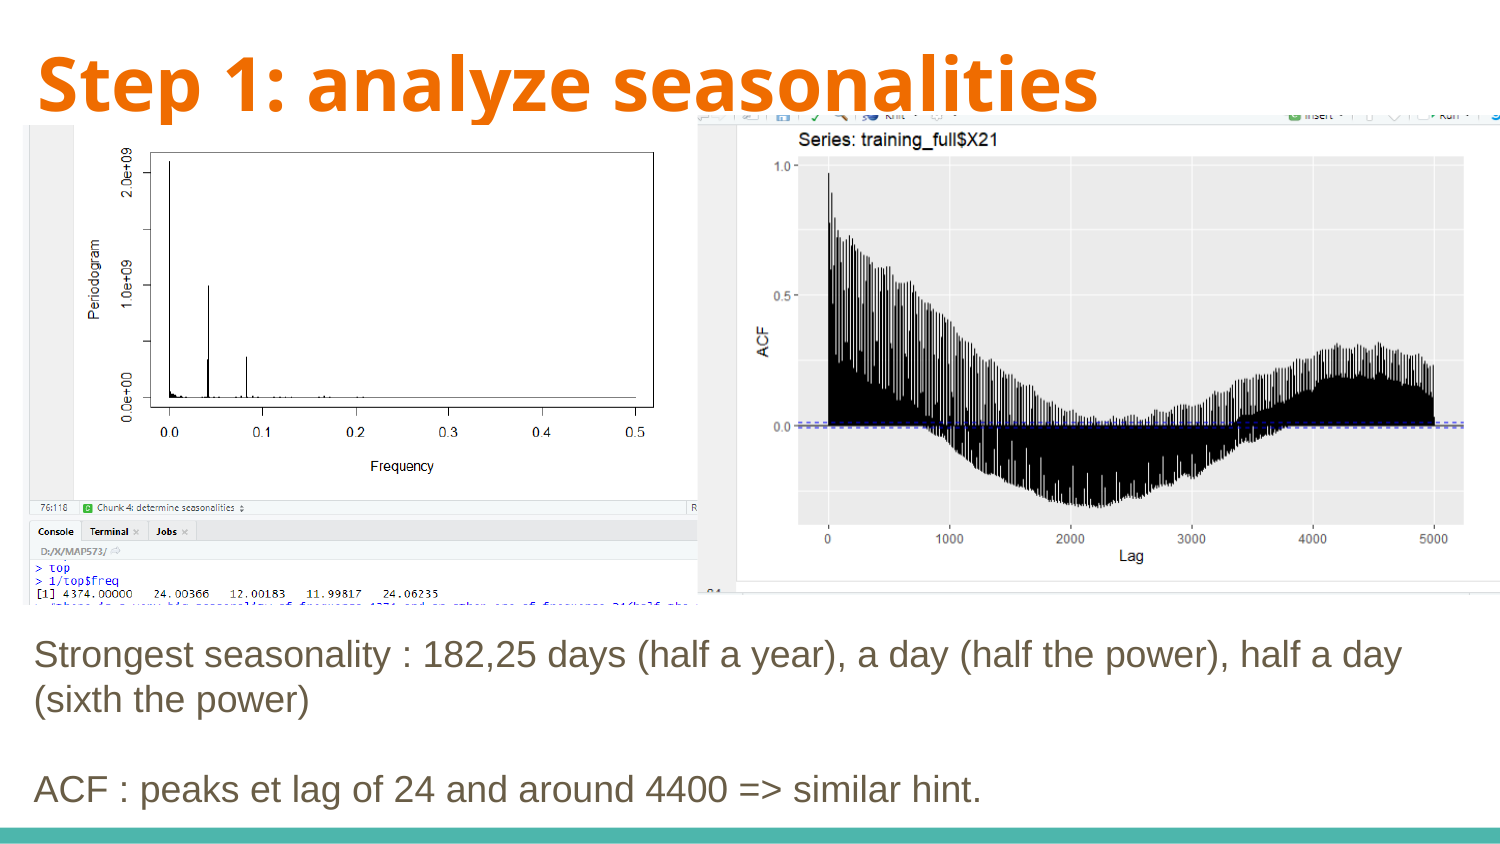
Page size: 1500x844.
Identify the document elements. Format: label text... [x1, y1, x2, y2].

title Step 1: analyze seasonalities [22, 21, 1421, 116]
text_box Strongest seasonality : 182,25 days (half a year), a day (half the power), half a day (sixth the power) ACF : peaks et lag of 24 and around 4400 => similar hint. [18, 615, 1482, 826]
picture [22, 114, 1500, 606]
